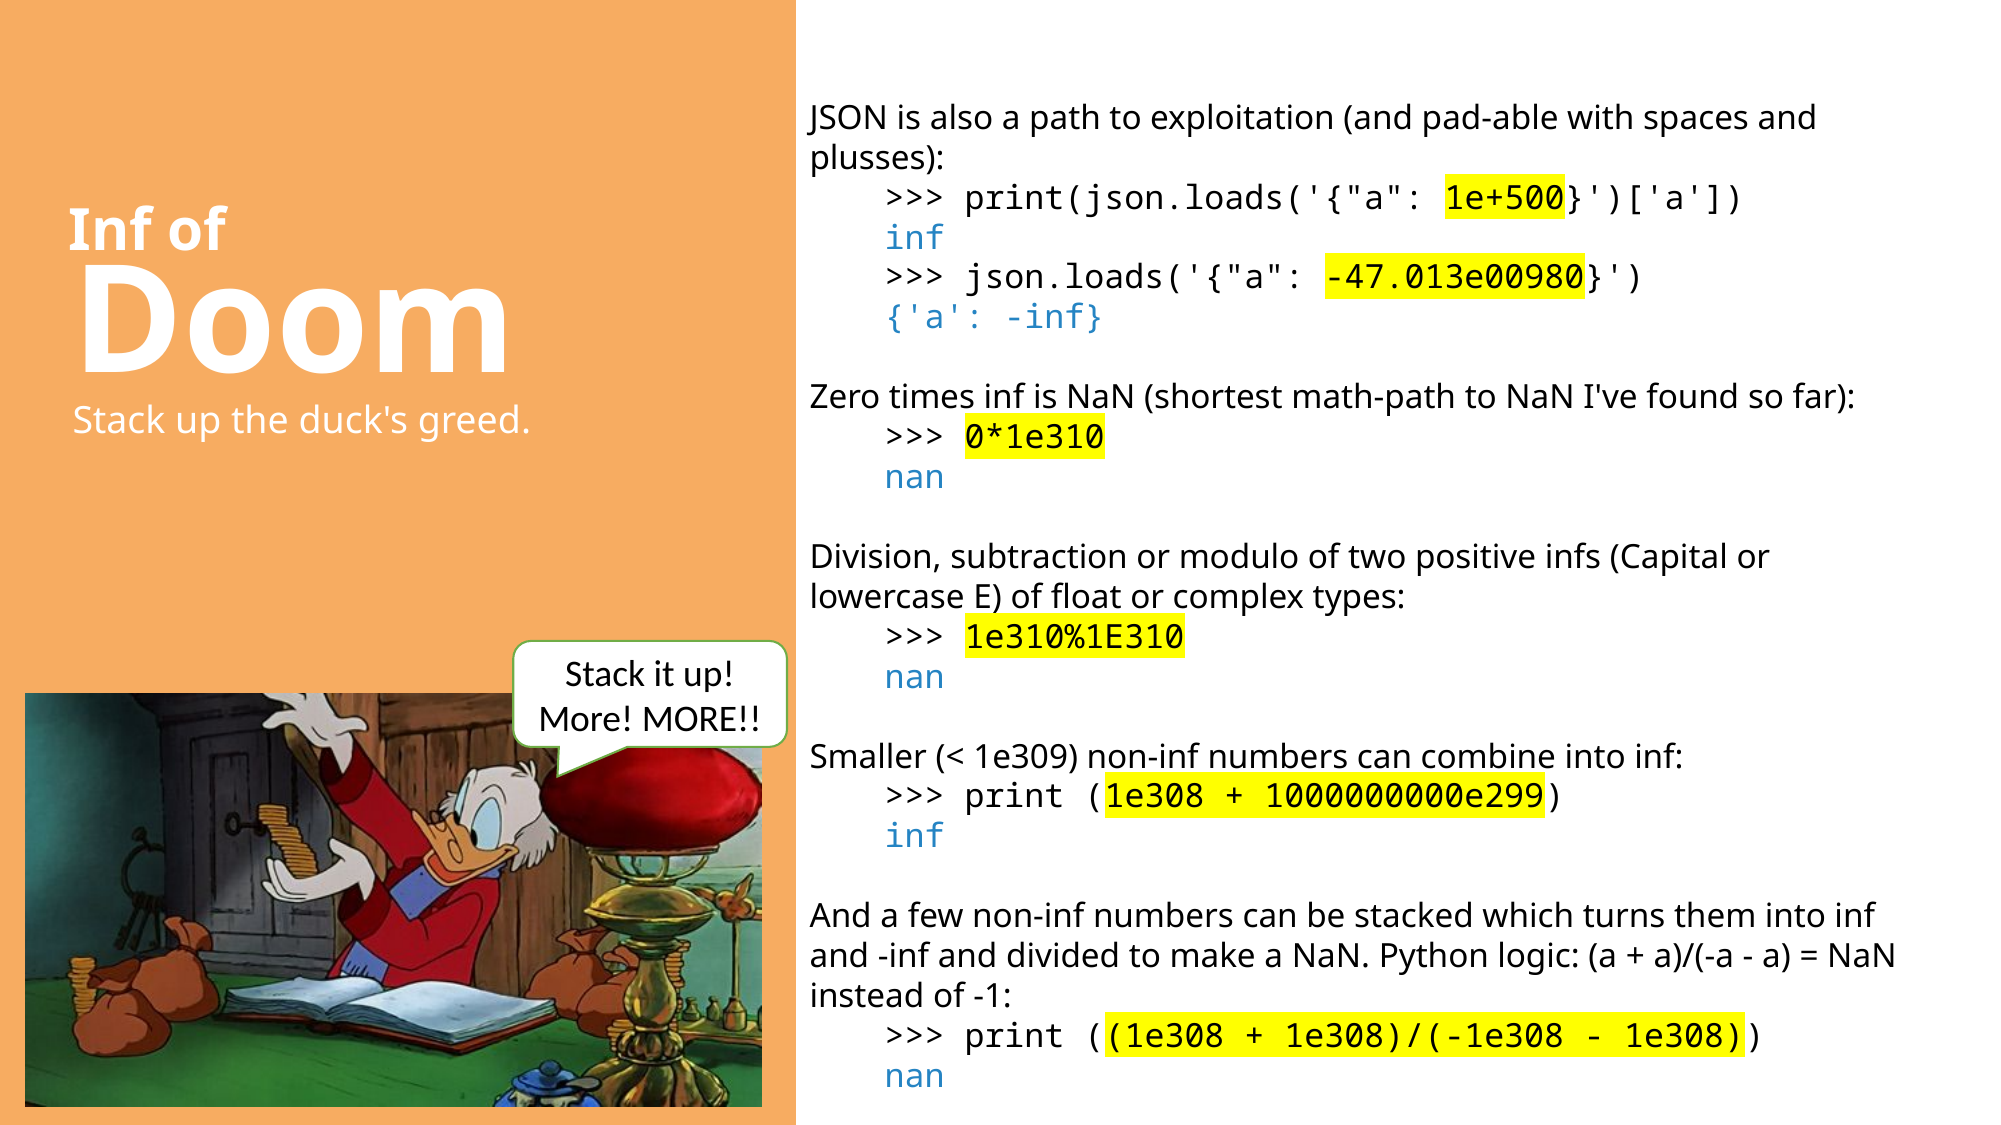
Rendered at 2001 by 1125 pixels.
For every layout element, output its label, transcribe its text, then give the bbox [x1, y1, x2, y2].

text_box Inf of [53, 184, 241, 270]
text_box Doom [57, 249, 635, 389]
text_box Stack up the duck's greed. [57, 389, 710, 449]
text_box [0, 0, 796, 1125]
text_box Stack it up! More! MORE!! [512, 639, 789, 748]
text_box JSON is also a path to exploitation (and pad-able with spaces and plusses): >>> print(json.loads('{"a": 1e+500}')['a']) inf >>> json.loads('{"a": -47.013e00980}') {'a': -inf} Zero times inf is NaN (shortest math-path to NaN I've found so far): >>> 0*1e310 nan Division, subtraction or modulo of two positive infs (Capital or lowercase E) of float or complex types: >>> 1e310%1E310 nan Smaller (< 1e309) non-inf numbers can combine into inf: >>> print (1e308 + 1000000000e299) inf And a few non-inf numbers can be stacked which turns them into inf and -inf and divided to make a NaN. Python logic: (a + a)/(-a - a) = NaN instead of -1: >>> print ((1e308 + 1e308)/(-1e308 - 1e308)) nan [794, 88, 1949, 1102]
picture [25, 693, 762, 1108]
